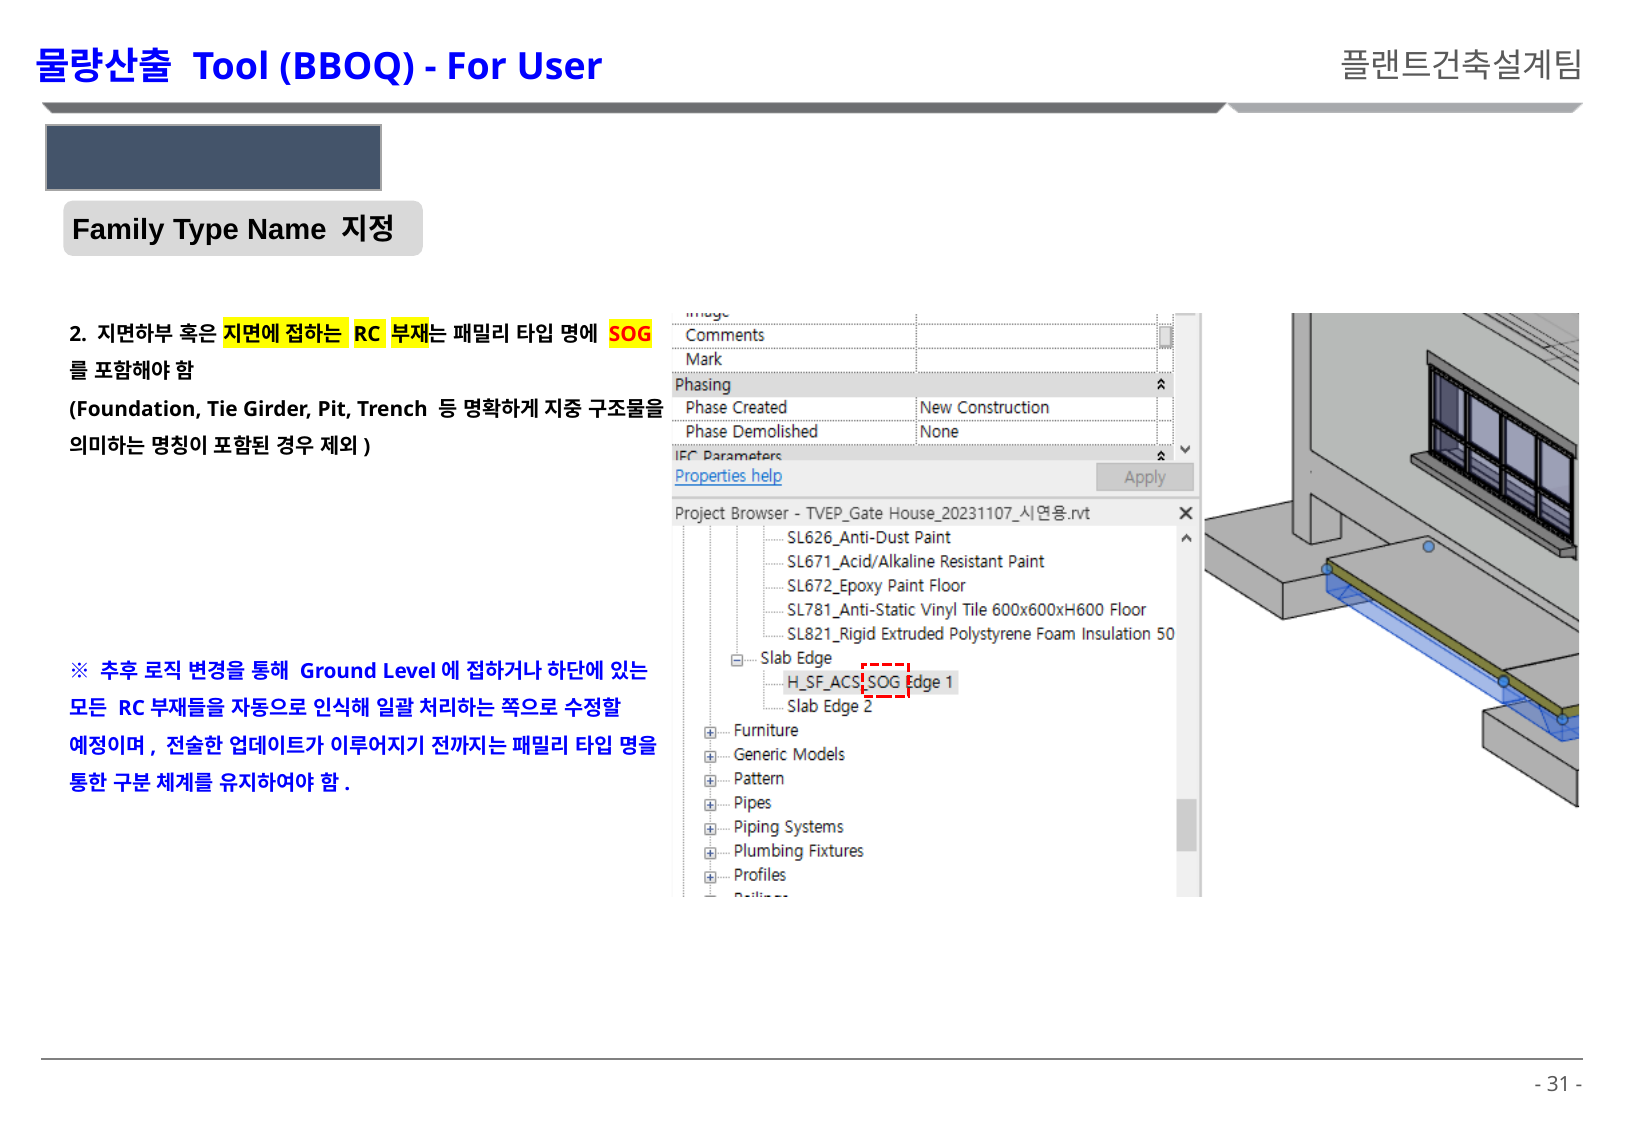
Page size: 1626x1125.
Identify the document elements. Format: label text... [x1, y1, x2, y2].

text_box 플랜트건축설계팀 [1339, 43, 1584, 84]
text_box Family Type Name 지정 [62, 199, 424, 257]
text_box 2. 지면하부 혹은 지면에 접하는 RC 부재는 패밀리 타입 명에 SOG 를 포함해야 함 (Foundation, Tie Girder, Pit, Trench 등 명확하게 지중 구조물을 의미하는 명칭이 포함된 경우 제외) ※ 추후 로직 변경을 통해 Ground Level에 접하거나 하단에 있는 모든 RC부재들을 자동으로 인식해 일괄 처리하는 쪽으로 수정할 예정이며, 전술한 업데이트가 이루어지기 전까지는 패밀리 타입 명을 통한 구분 체계를 유지하여야 함. [45, 301, 692, 1061]
text_box 4. Revit Modeling [45, 124, 382, 191]
picture [671, 313, 1580, 897]
picture [42, 102, 1583, 114]
text_box 물량산출 Tool (BBOQ) - For User [20, 34, 618, 95]
